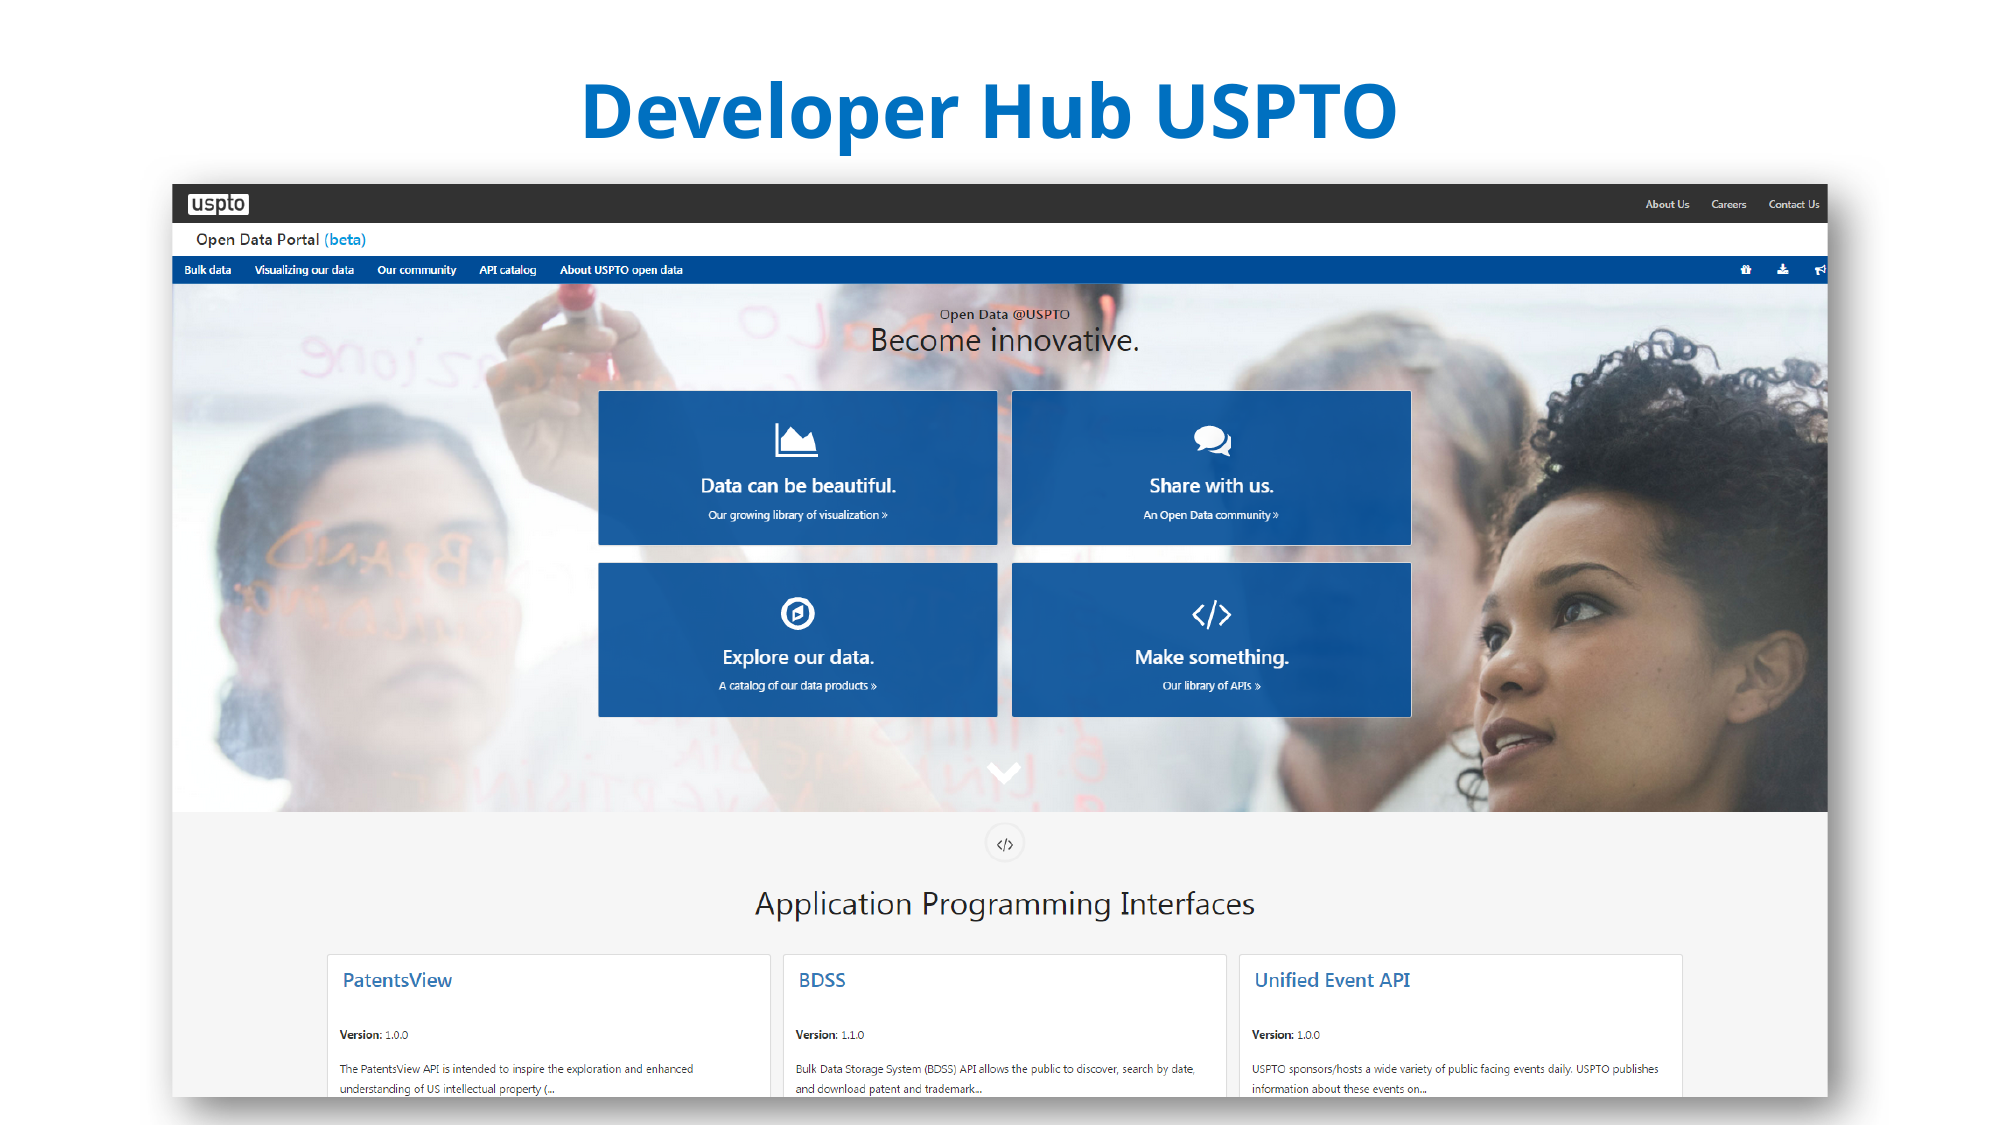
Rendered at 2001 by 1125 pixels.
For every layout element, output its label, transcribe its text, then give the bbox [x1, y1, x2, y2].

picture [172, 184, 1828, 1097]
text_box Developer Hub USPTO [99, 54, 1900, 185]
